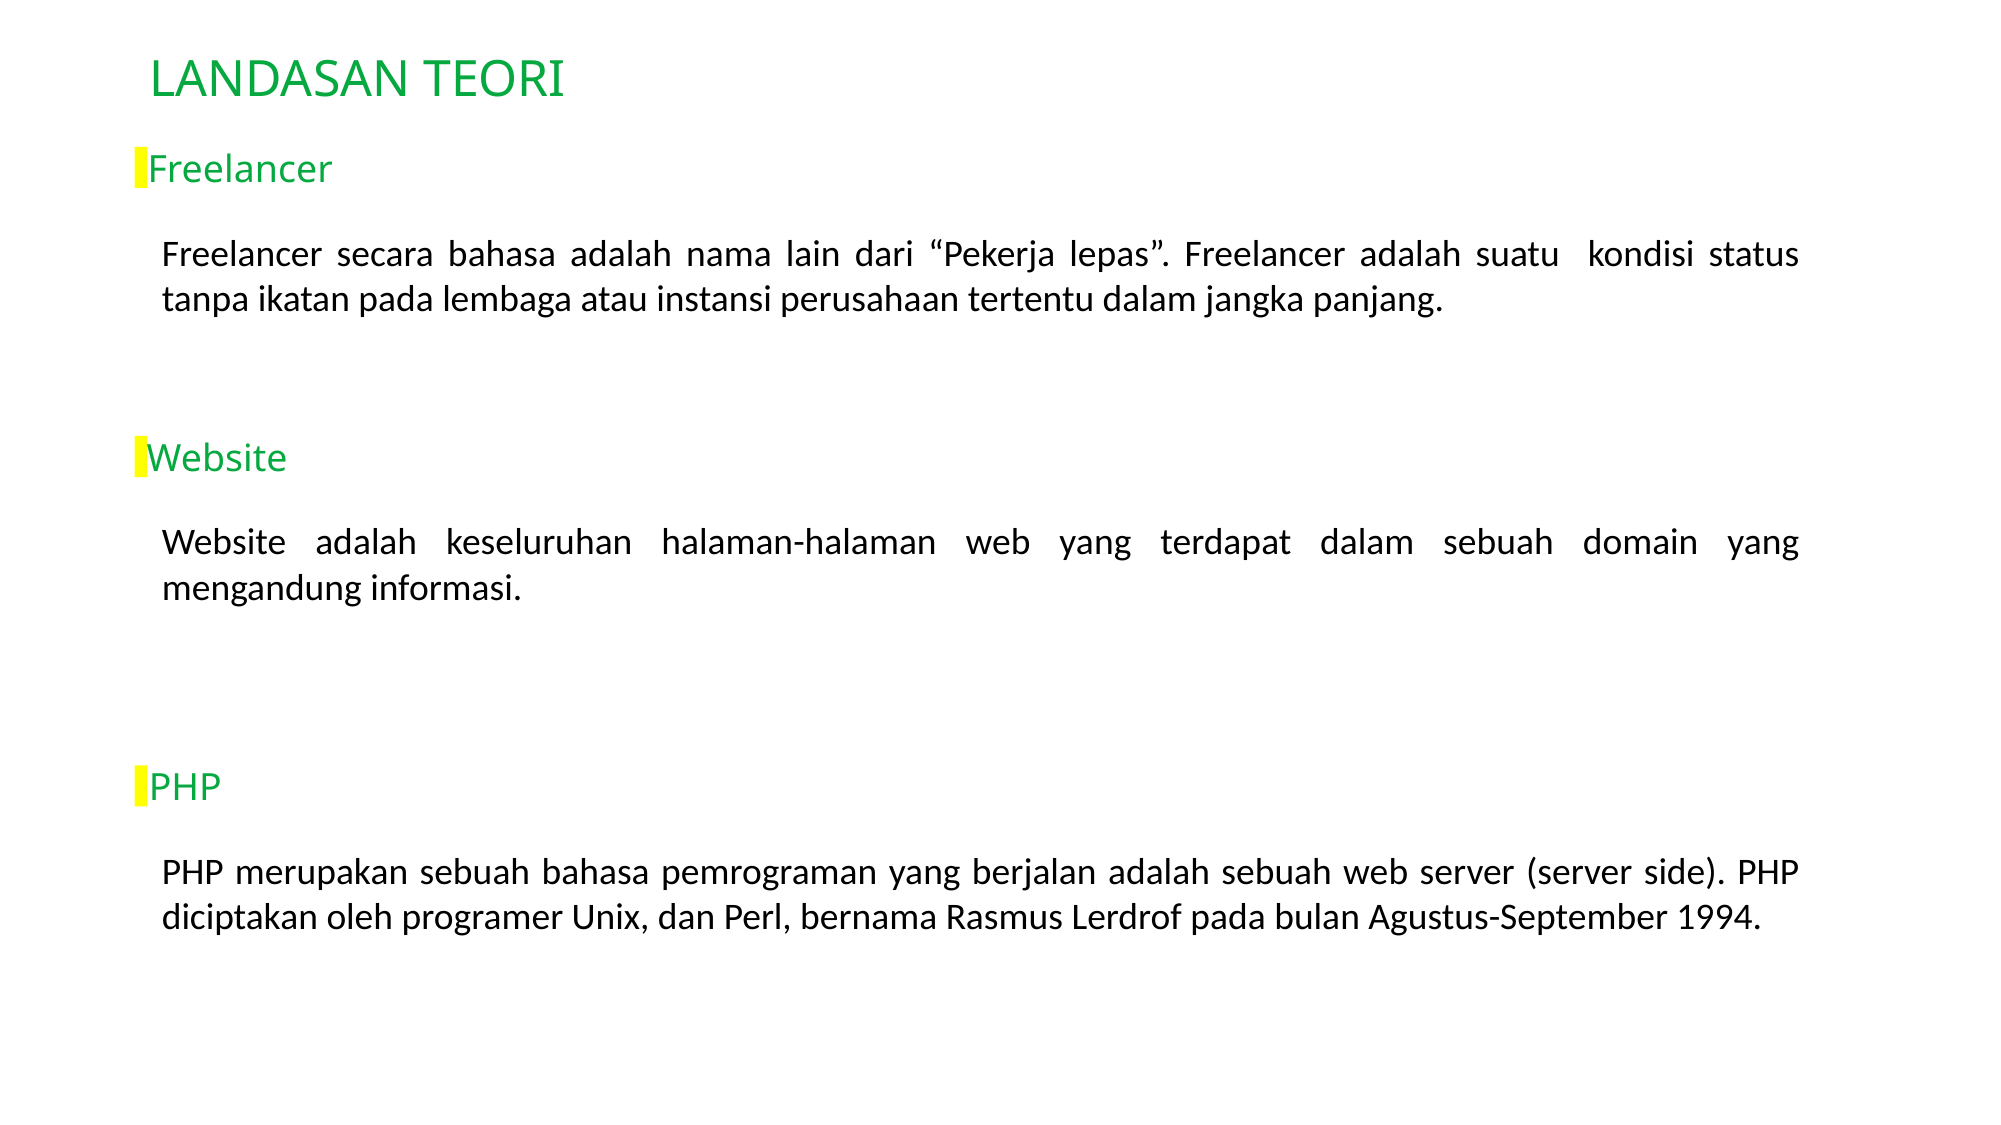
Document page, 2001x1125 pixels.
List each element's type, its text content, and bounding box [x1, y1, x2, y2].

text_box Freelancer [132, 137, 348, 197]
text_box PHP merupakan sebuah bahasa pemrograman yang berjalan adalah sebuah web server (server side). PHP diciptakan oleh programer Unix, dan Perl, bernama Rasmus Lerdrof pada bulan Agustus-September 1994. [147, 839, 1816, 945]
text_box [134, 146, 148, 189]
text_box Website adalah keseluruhan halaman-halaman web yang terdapat dalam sebuah domain yang mengandung informasi. [147, 510, 1816, 615]
text_box Website [131, 426, 303, 486]
text_box [134, 764, 148, 807]
text_box [134, 435, 148, 478]
text_box PHP [133, 755, 237, 816]
text_box LANDASAN TEORI [134, 39, 650, 114]
text_box Freelancer secara bahasa adalah nama lain dari “Pekerja lepas”. Freelancer adalah suatu kondisi status tanpa ikatan pada lembaga atau instansi perusahaan tertentu dalam jangka panjang. [147, 221, 1816, 326]
